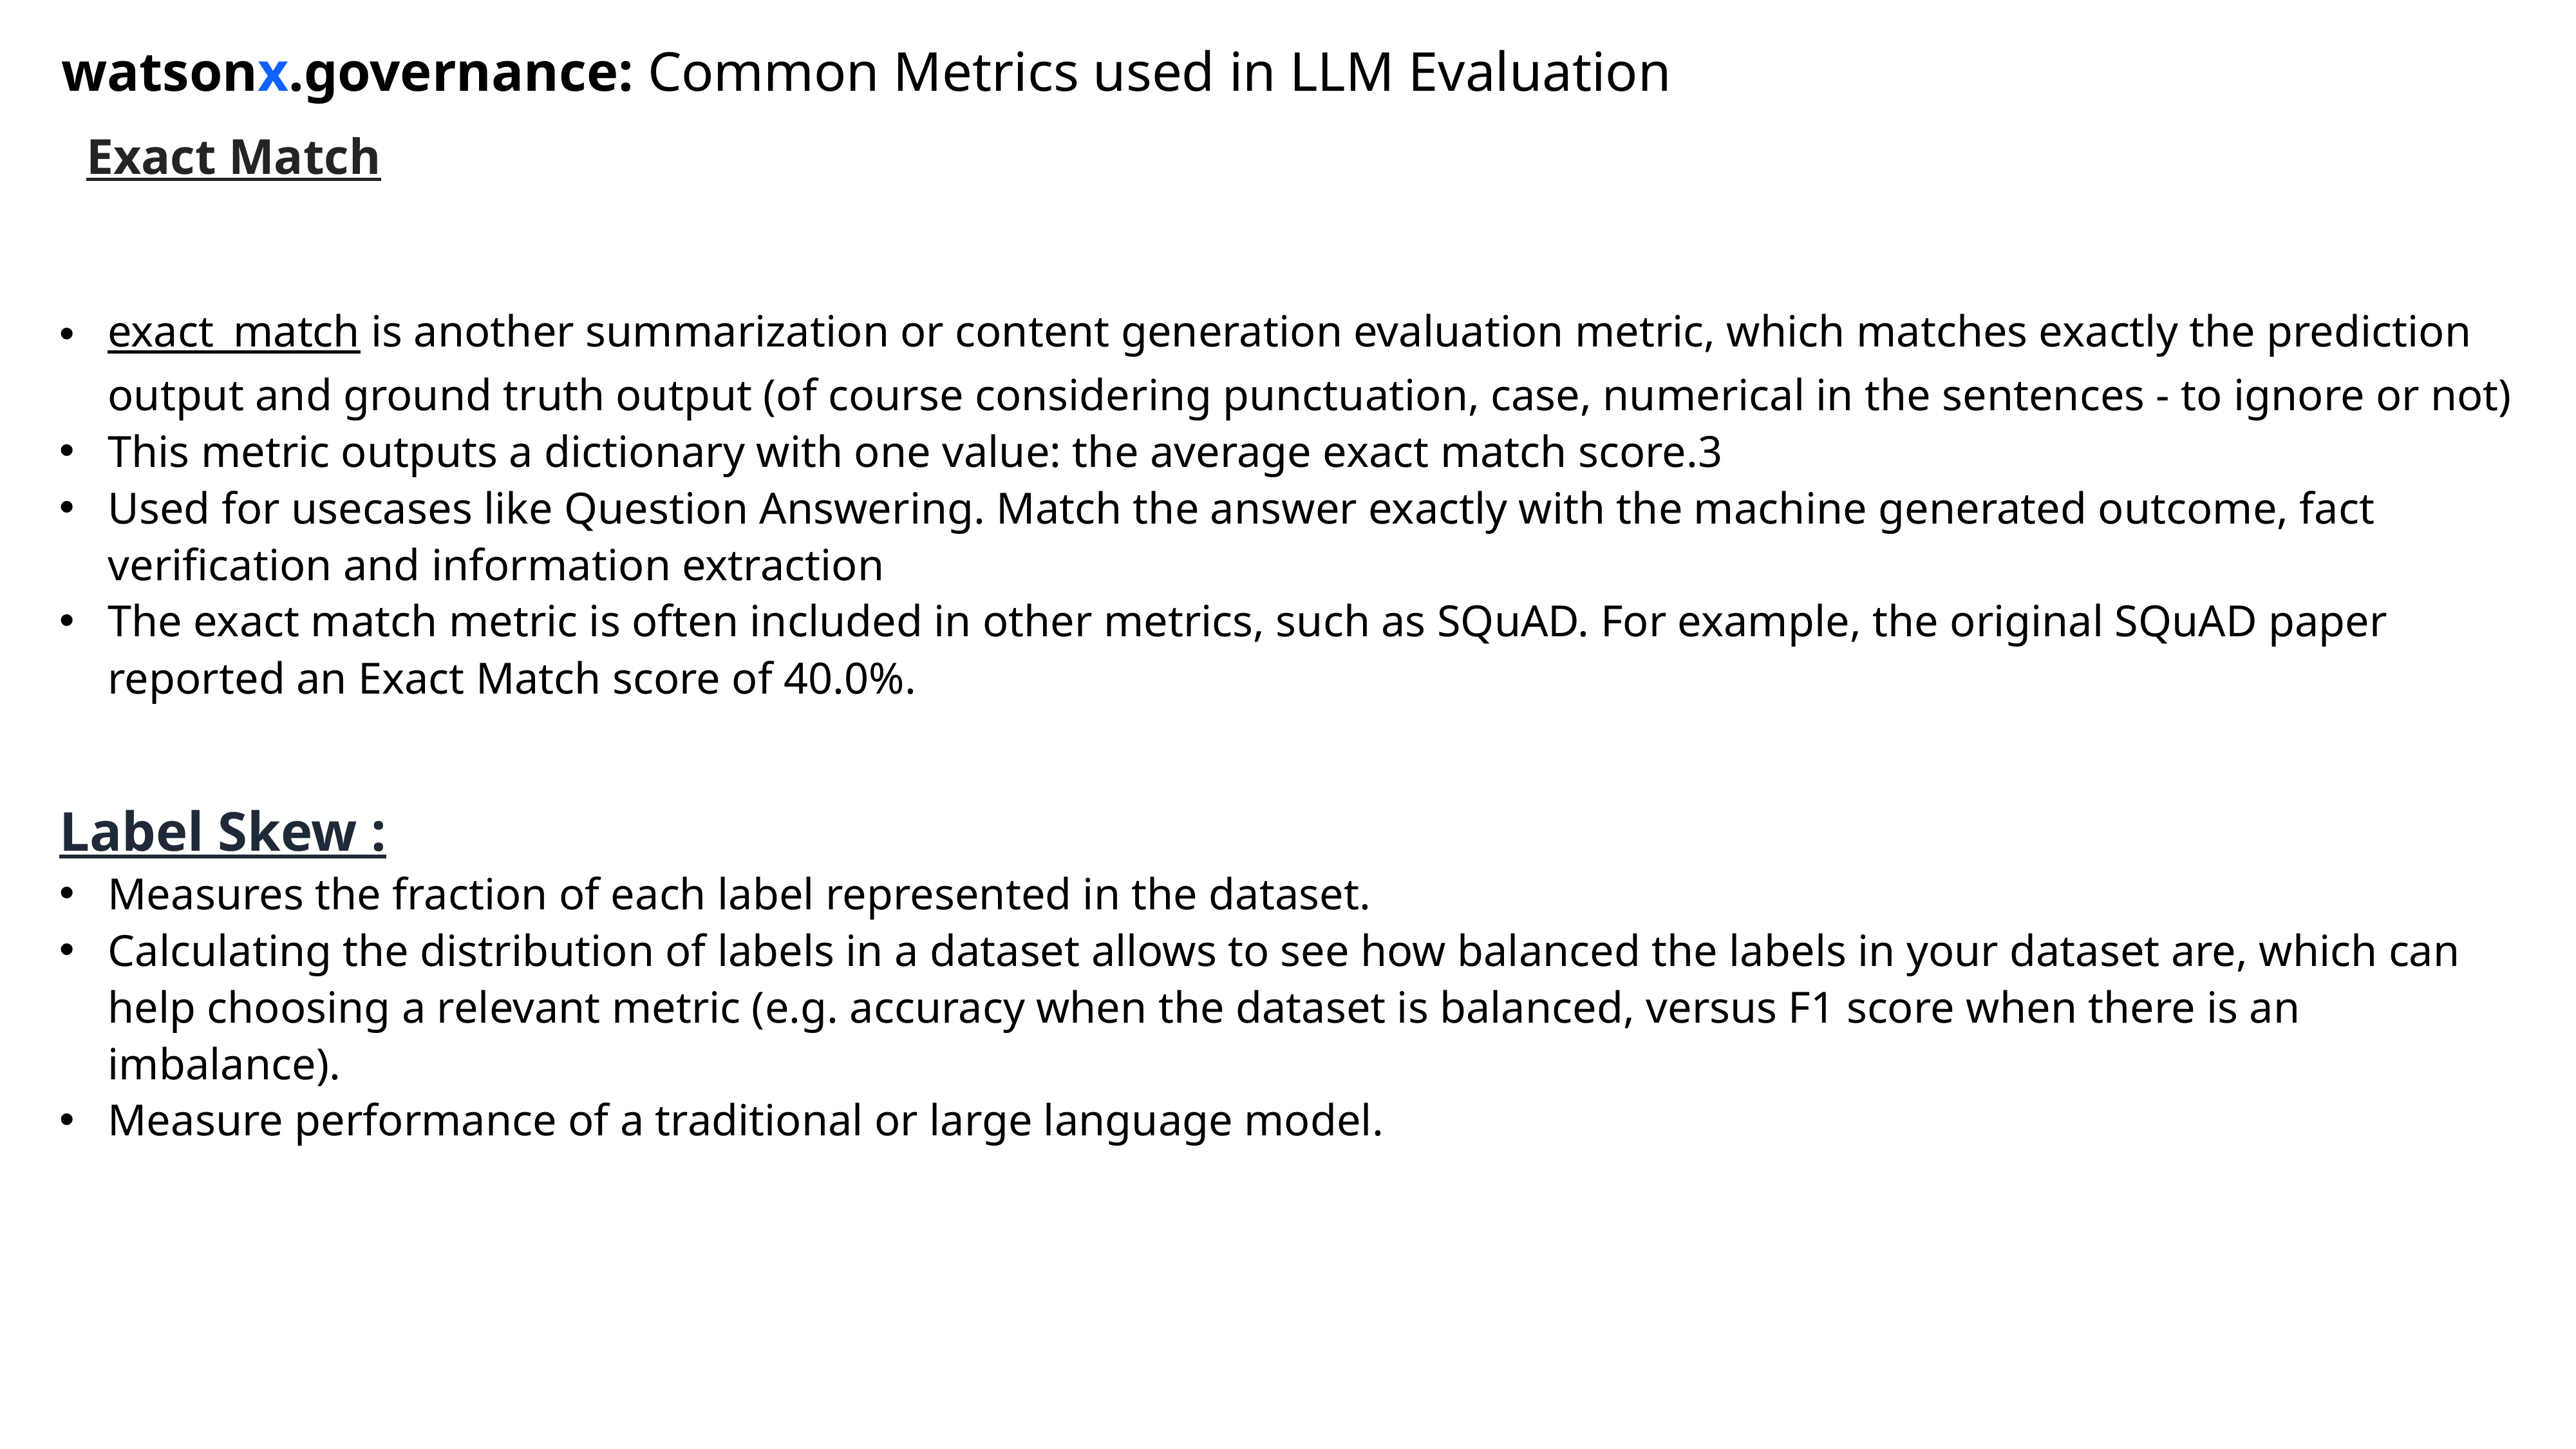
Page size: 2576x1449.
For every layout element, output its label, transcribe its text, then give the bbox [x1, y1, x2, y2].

list Exact Match exact_match is another summarization or content generation evaluation metric, which matches exactly the prediction output and ground truth output (of course considering punctuation, case, numerical in the sentences - to ignore or not) This metric outputs a dictionary with one value: the average exact match score.3 Used for usecases like Question Answering. Match the answer exactly with the machine generated outcome, fact verification and information extraction The exact match metric is often included in other metrics, such as SQuAD. For example, the original SQuAD paper reported an Exact Match score of 40.0%. Label Skew : Measures the fraction of each label represented in the dataset. Calculating the distribution of labels in a dataset allows to see how balanced the labels in your dataset are, which can help choosing a relevant metric (e.g. accuracy when the dataset is balanced, versus F1 score when there is an imbalance). Measure performance of a traditional or large language model. [59, 119, 2517, 1378]
title watsonx.governance: Common Metrics used in LLM Evaluation [61, 37, 2423, 119]
